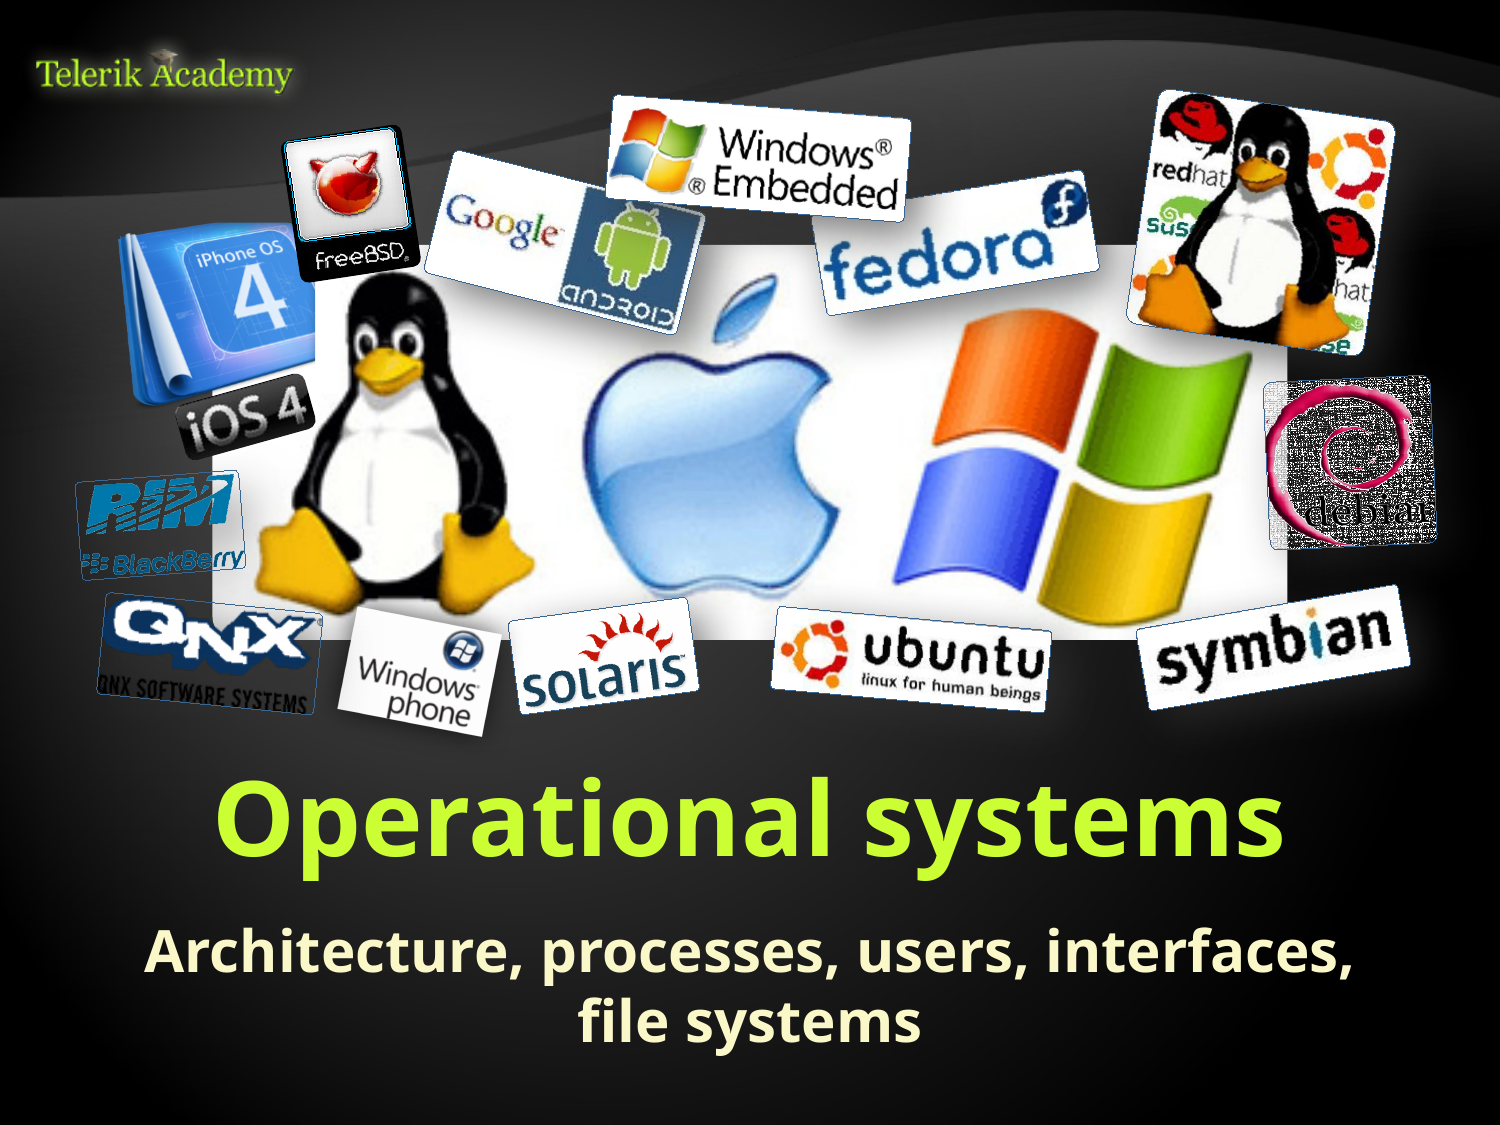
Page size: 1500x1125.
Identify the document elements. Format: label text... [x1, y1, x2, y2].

subtitle Architecture, processes, users, interfaces, file systems [137, 906, 1363, 1063]
picture [0, 0, 1500, 1125]
title Operational systems [99, 762, 1400, 875]
